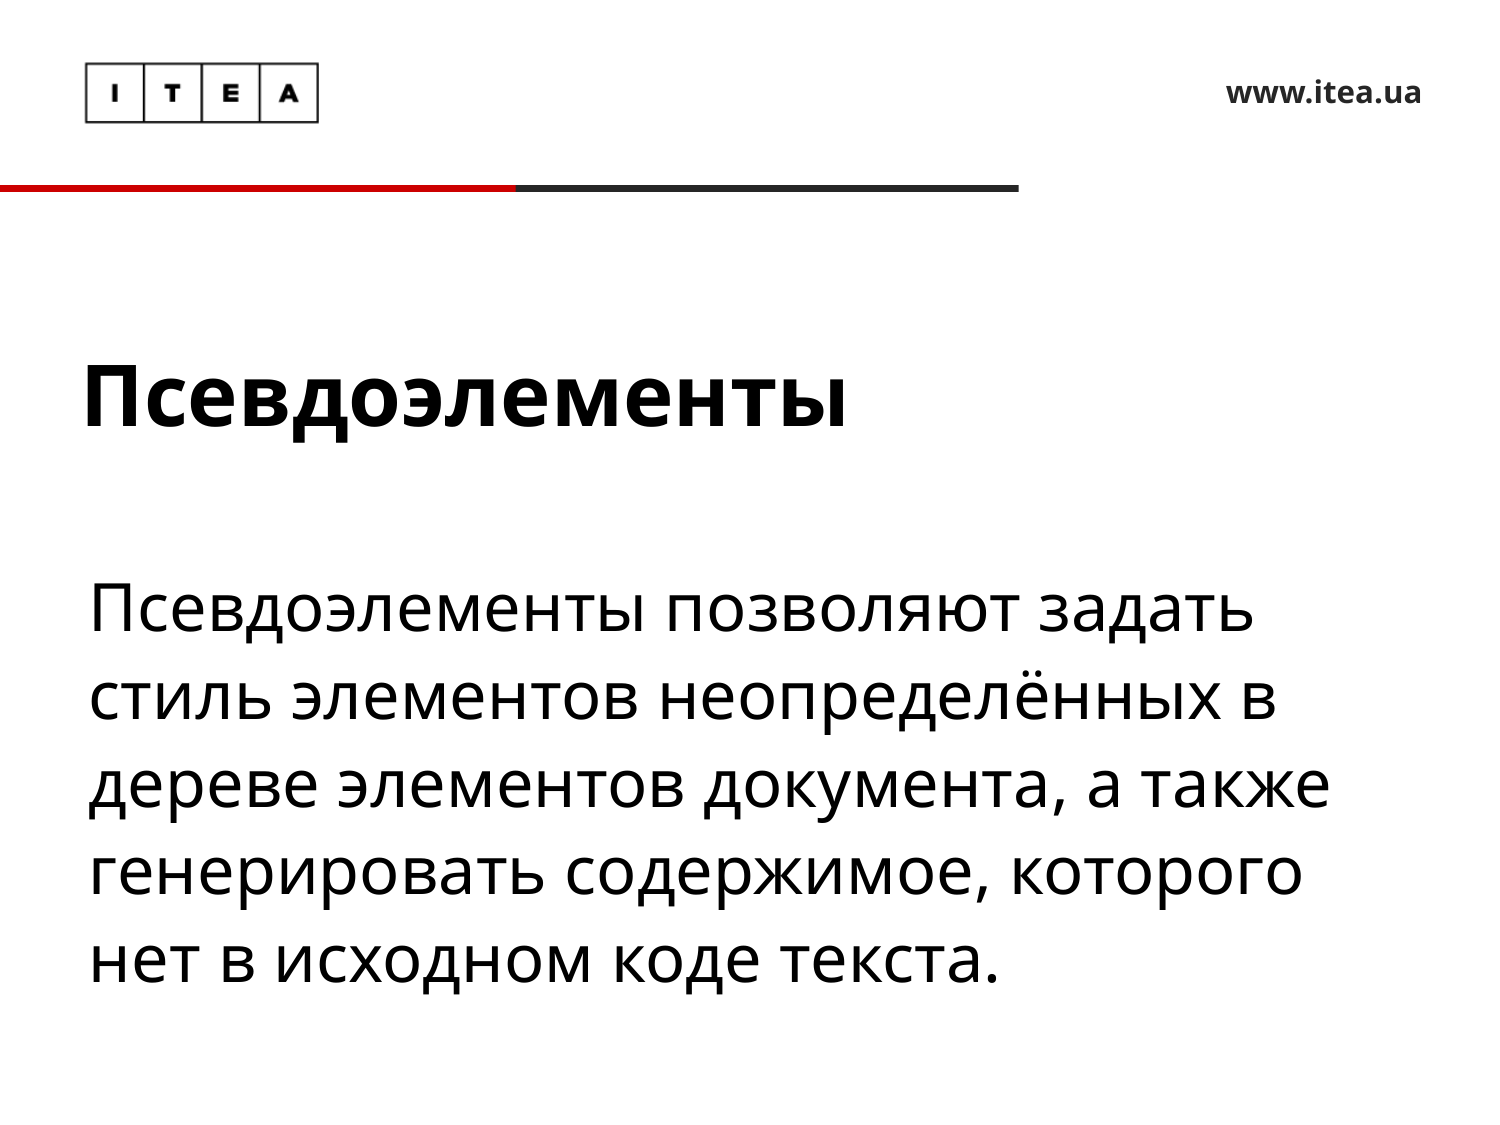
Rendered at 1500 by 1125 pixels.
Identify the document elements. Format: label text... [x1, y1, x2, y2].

picture [57, 49, 344, 133]
list Псевдоэлементы позволяют задать стиль элементов неопределённых в дереве элементов документа, а также генерировать содержимое, которого нет в исходном коде текста. [74, 549, 1416, 1036]
text_box [516, 185, 1019, 192]
title Псевдоэлементы [65, 323, 1425, 421]
text_box [0, 185, 516, 192]
text_box www.itea.ua [1172, 66, 1477, 115]
